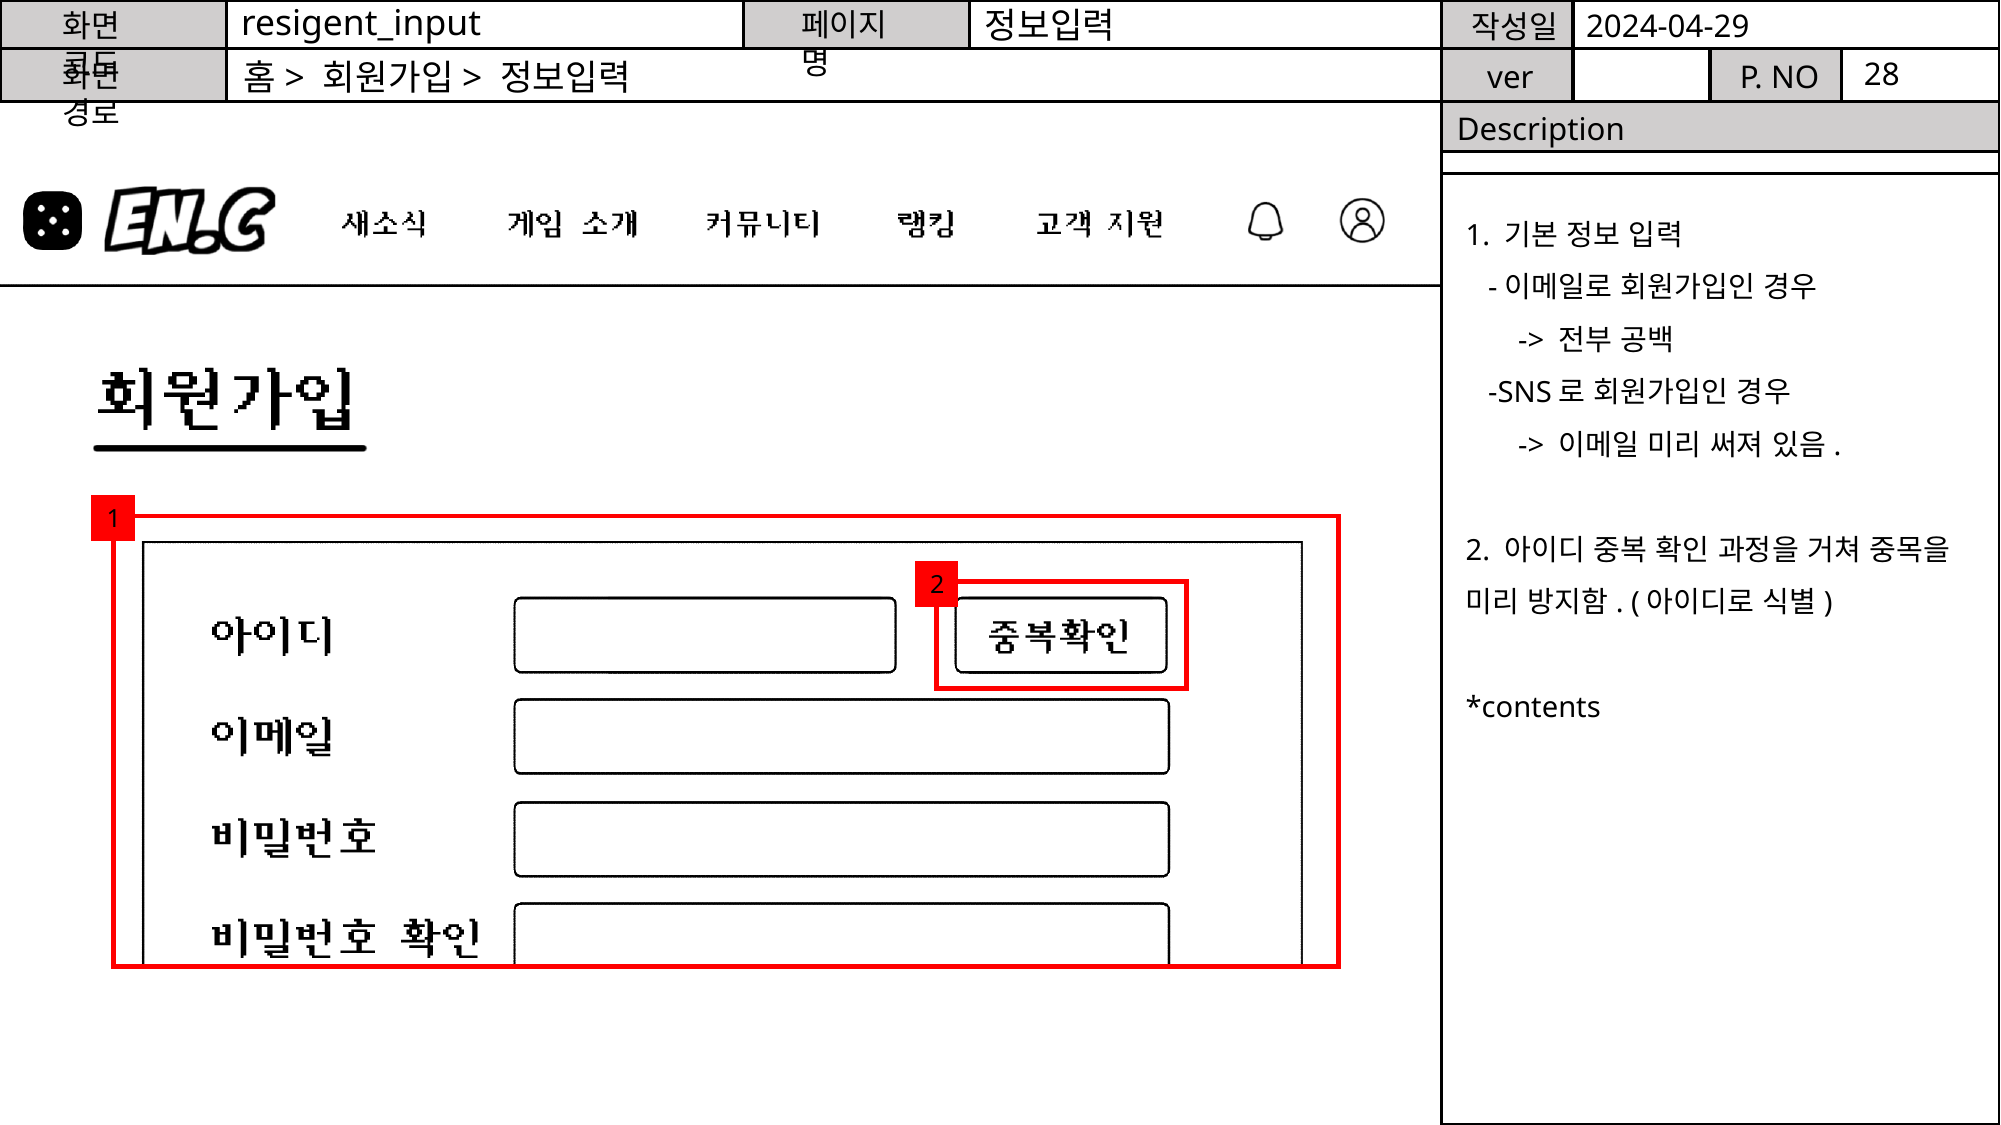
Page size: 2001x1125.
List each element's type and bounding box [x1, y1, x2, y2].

text_box [0, 0, 2000, 1125]
